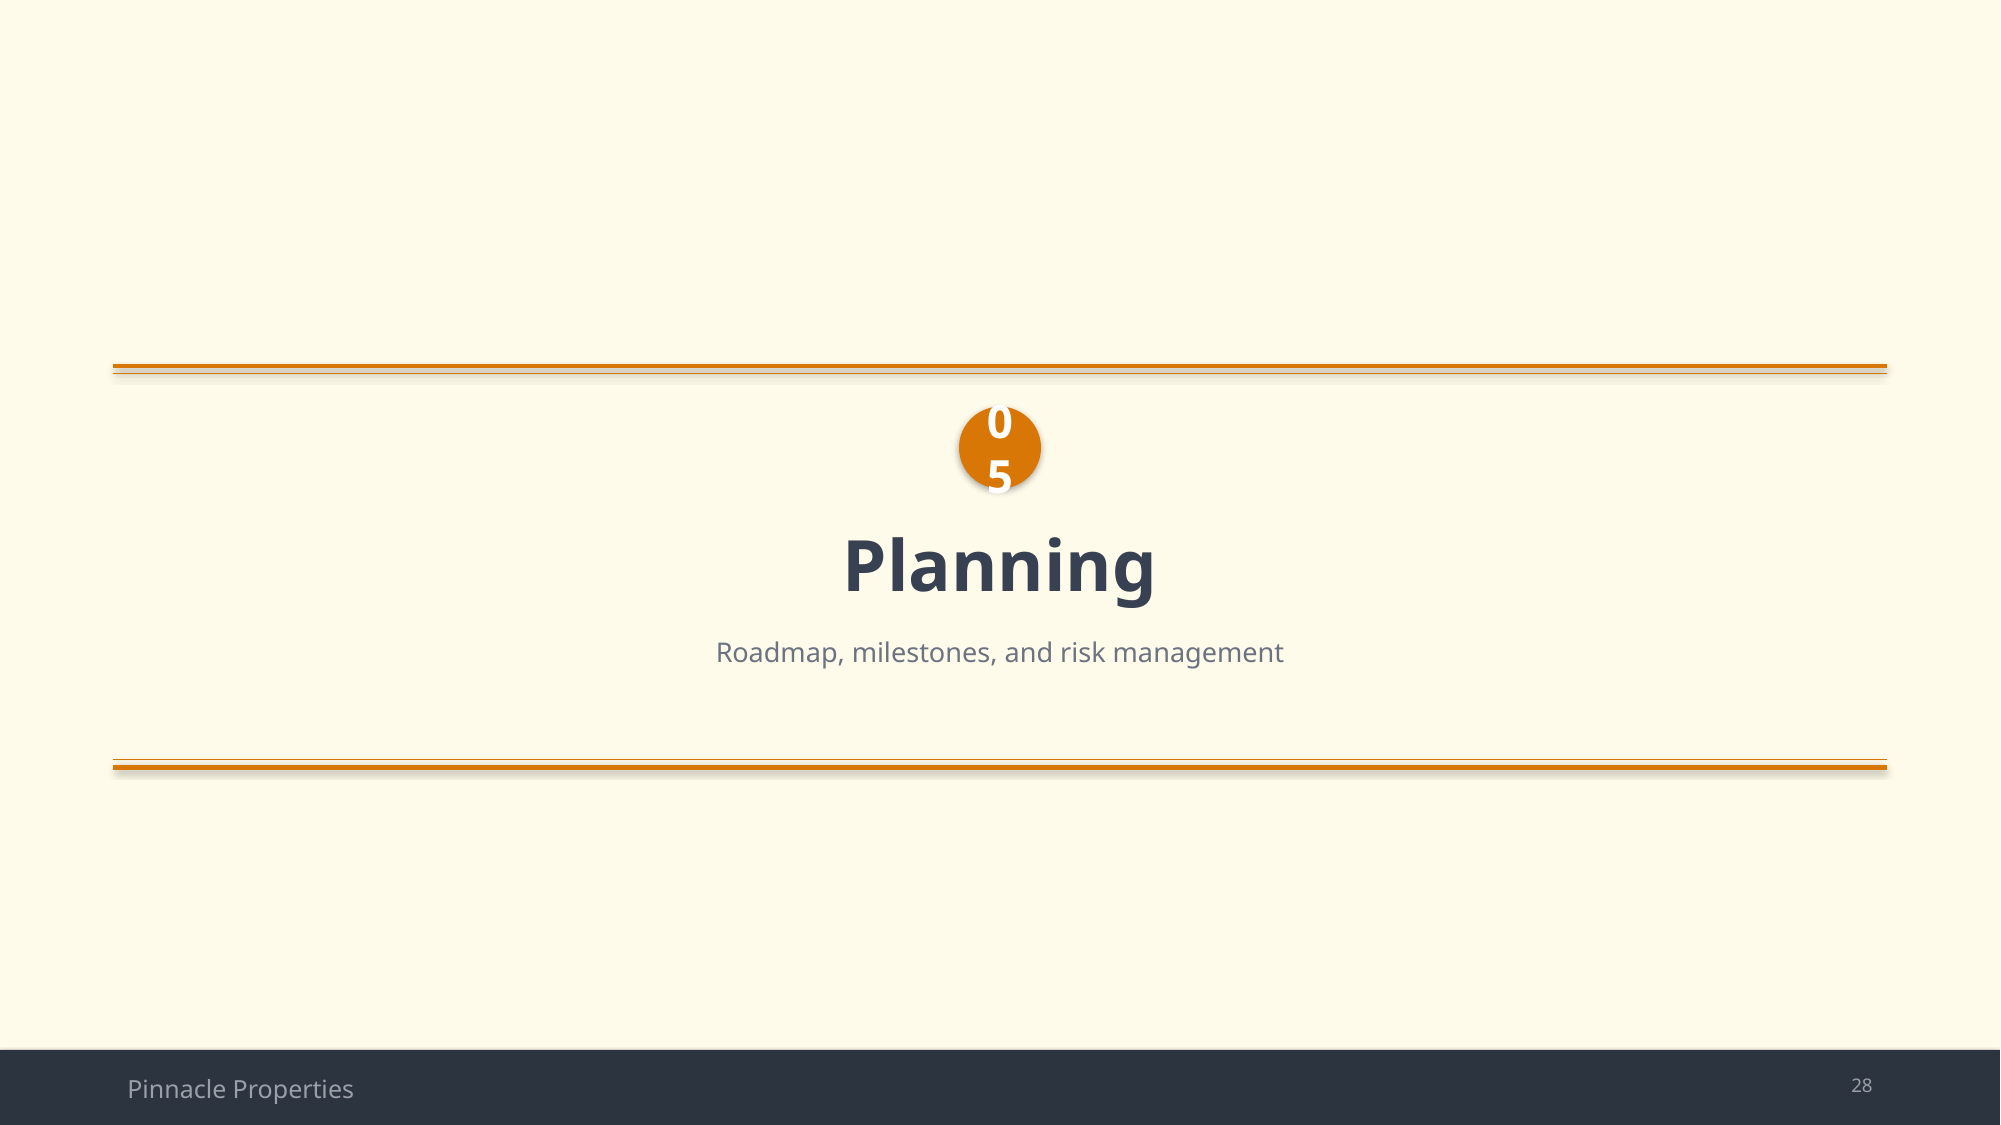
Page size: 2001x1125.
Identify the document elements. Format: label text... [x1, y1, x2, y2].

text_box [0, 0, 2000, 1049]
text_box [0, 1049, 2000, 1125]
text_box Planning [112, 513, 1888, 613]
text_box Pinnacle Properties [112, 1066, 605, 1112]
text_box [1033, 422, 1042, 474]
text_box 28 [1821, 1066, 1888, 1104]
text_box 05 [967, 385, 1033, 510]
text_box Roadmap, milestones, and risk management [276, 628, 1724, 676]
text_box [958, 422, 967, 474]
